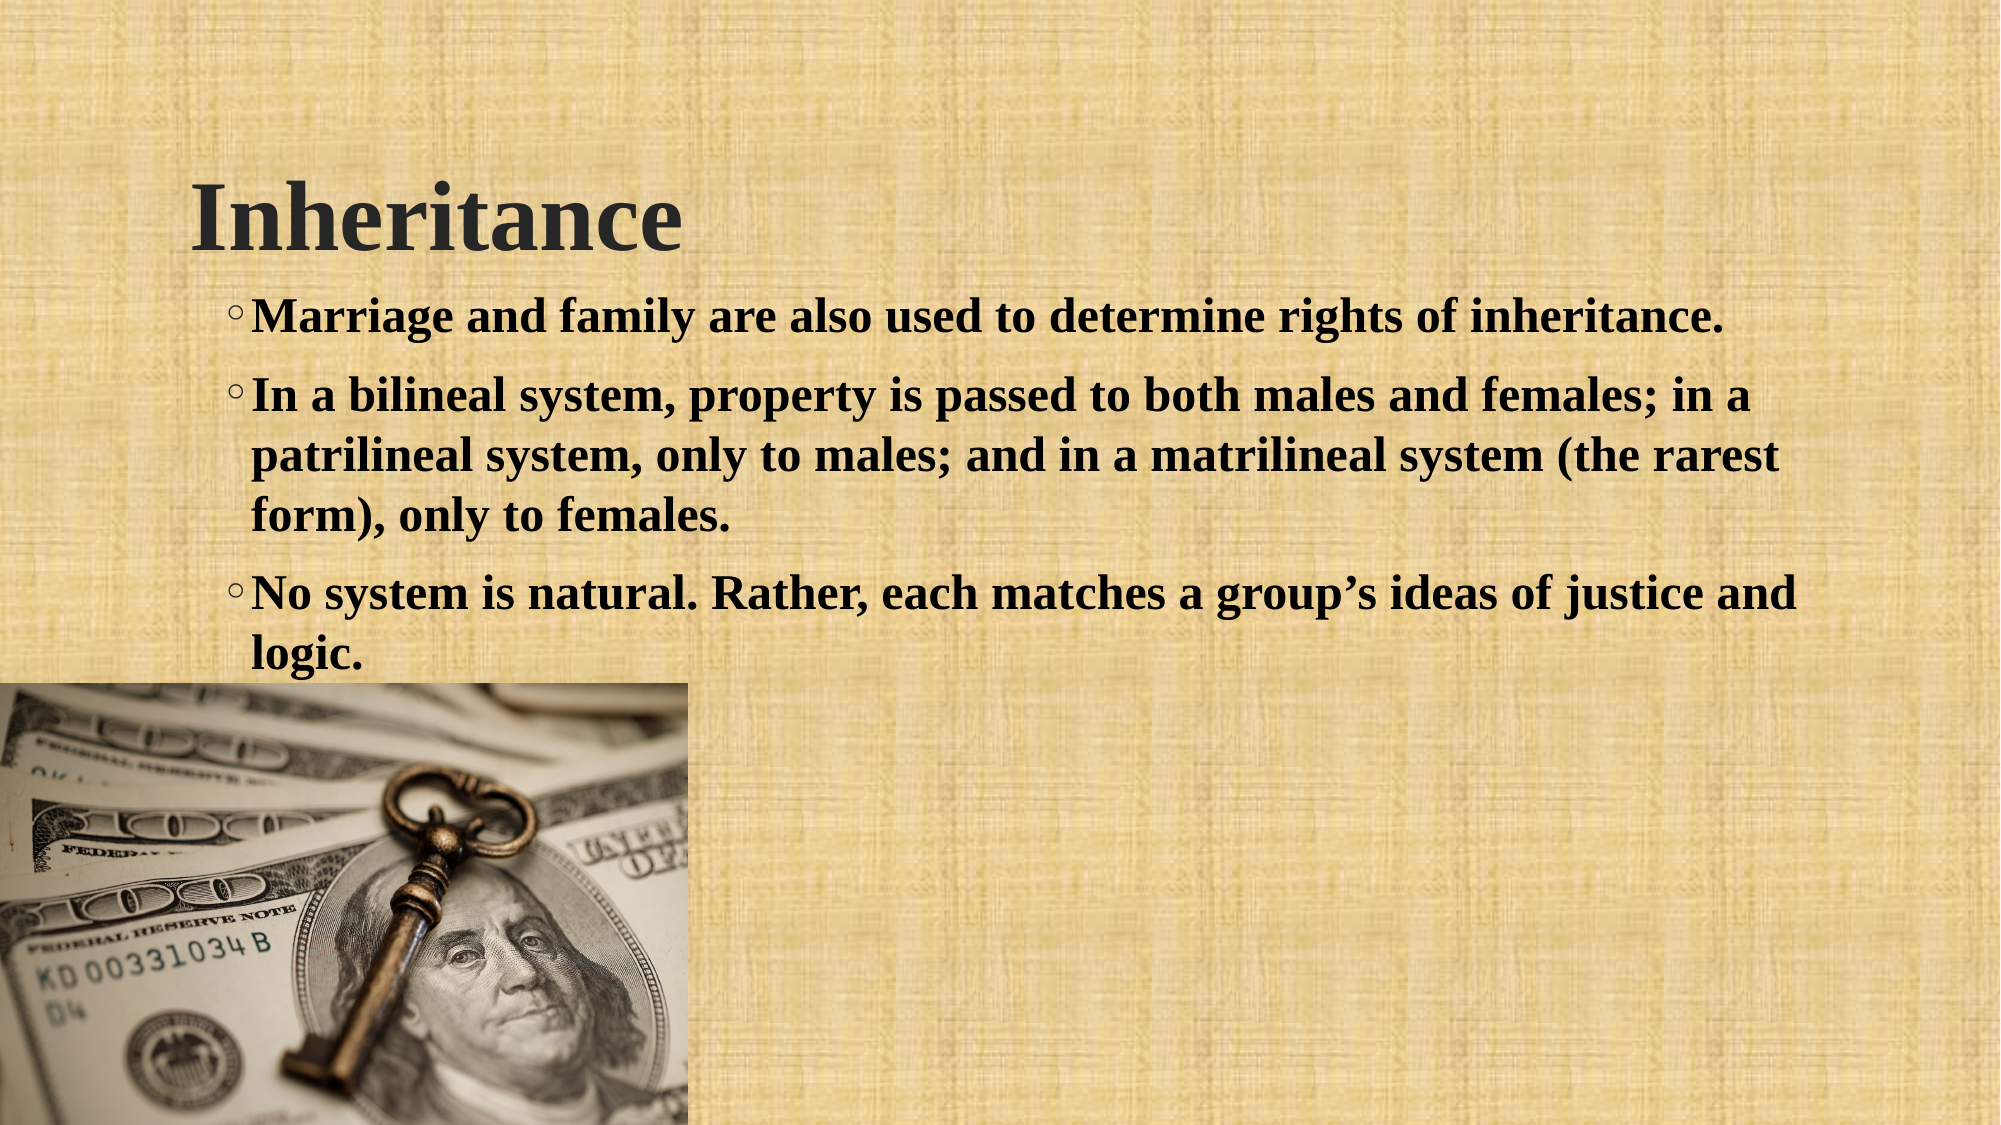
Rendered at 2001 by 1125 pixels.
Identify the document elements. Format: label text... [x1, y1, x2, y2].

title Inheritance [174, 105, 1825, 331]
list Marriage and family are also used to determine rights of inheritance. In a bilineal system, property is passed to both males and females; in a patrilineal system, only to males; and in a matrilineal system (the rarest form), only to females. No system is natural. Rather, each matches a group’s ideas of justice and logic. [206, 274, 1856, 920]
picture [0, 0, 2001, 1125]
